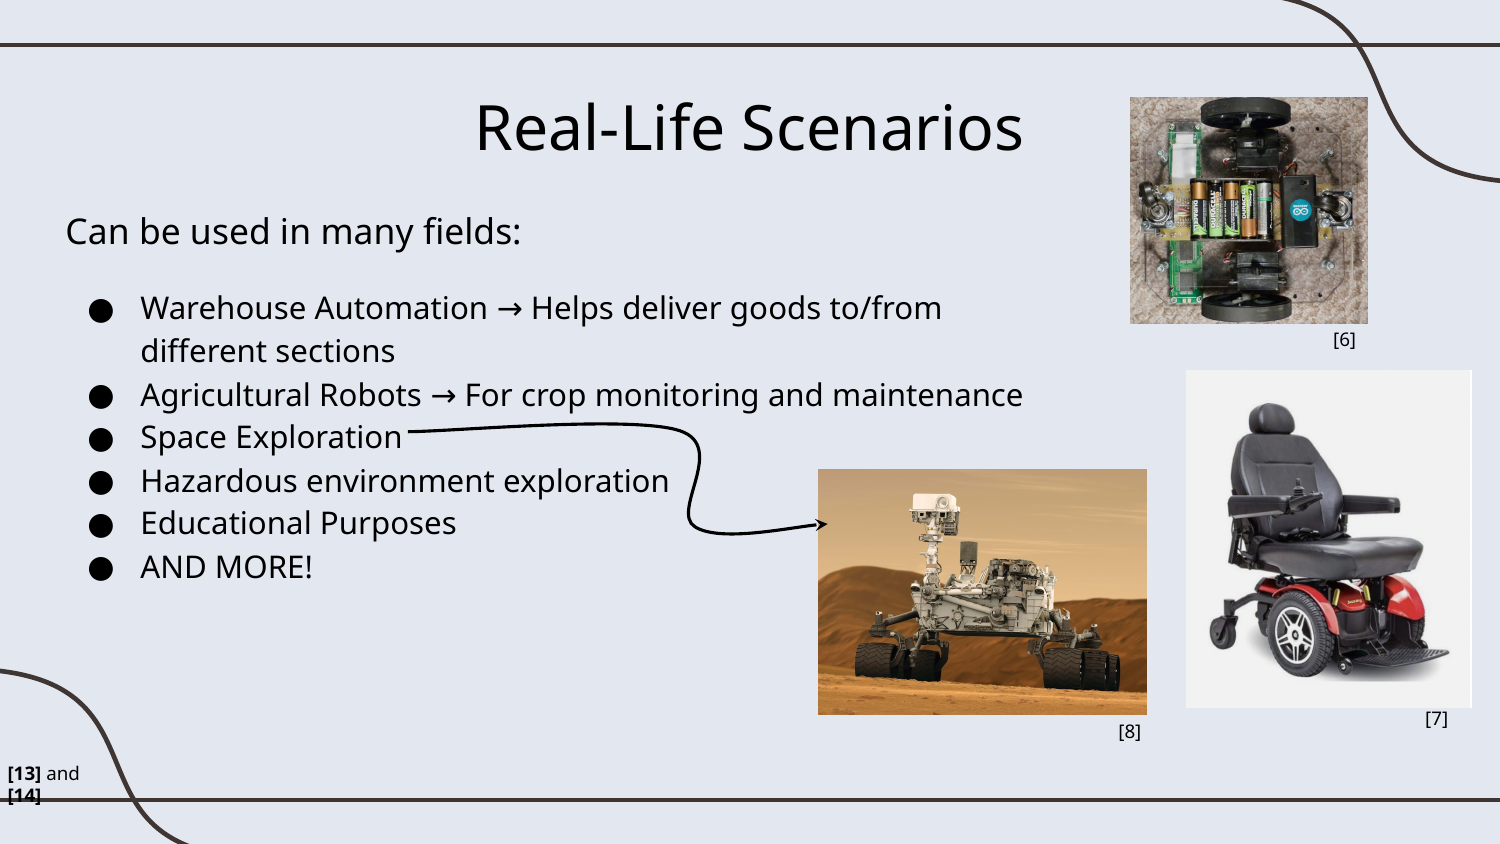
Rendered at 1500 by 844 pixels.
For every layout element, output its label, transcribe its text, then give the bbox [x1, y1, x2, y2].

text_box [7] [1401, 715, 1472, 747]
picture [1130, 96, 1369, 324]
title Can be used in many fields: Warehouse Automation → Helps deliver goods to/from different sections Agricultural Robots → For crop monitoring and maintenance Space Exploration Hazardous environment exploration Educational Purposes AND MORE! [50, 187, 1083, 751]
text_box [13] and [14] [0, 746, 115, 822]
text_box [407, 423, 813, 535]
text_box [8] [1094, 702, 1165, 760]
title Real-Life Scenarios [284, 72, 1216, 167]
picture [1186, 370, 1472, 708]
text_box [6] [1309, 310, 1380, 367]
picture [818, 469, 1147, 716]
